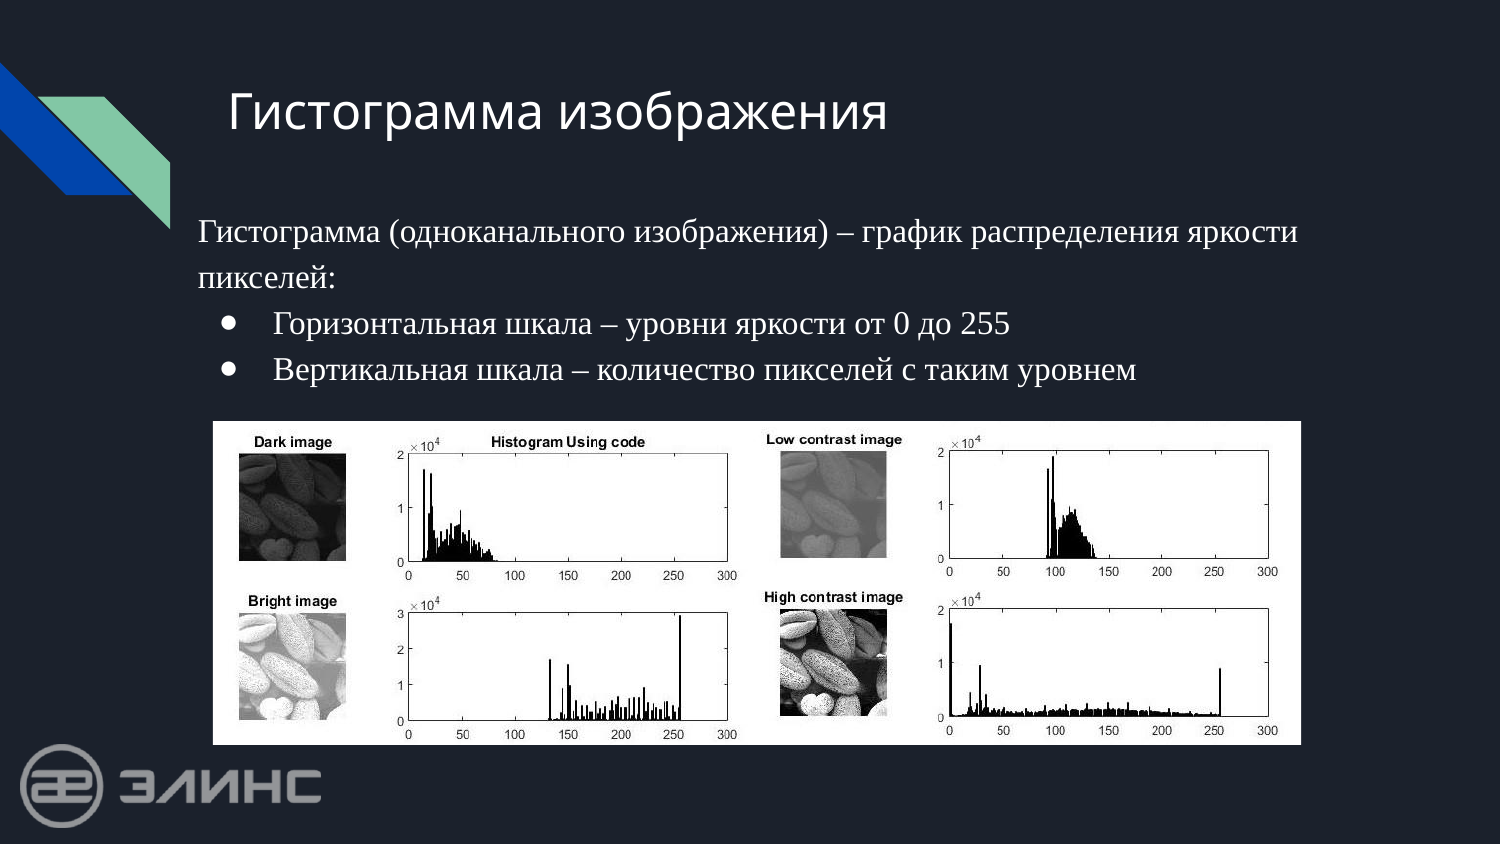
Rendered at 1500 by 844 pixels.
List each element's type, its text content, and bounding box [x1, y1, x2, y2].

picture [20, 421, 1302, 828]
title Гистограмма изображения [212, 64, 1368, 188]
list Гистограмма (одноканального изображения) – график распределения яркости пикселей: Горизонтальная шкала – уровни яркости от 0 до 255 Вертикальная шкала – количество пикселей с таким уровнем [182, 188, 1438, 396]
